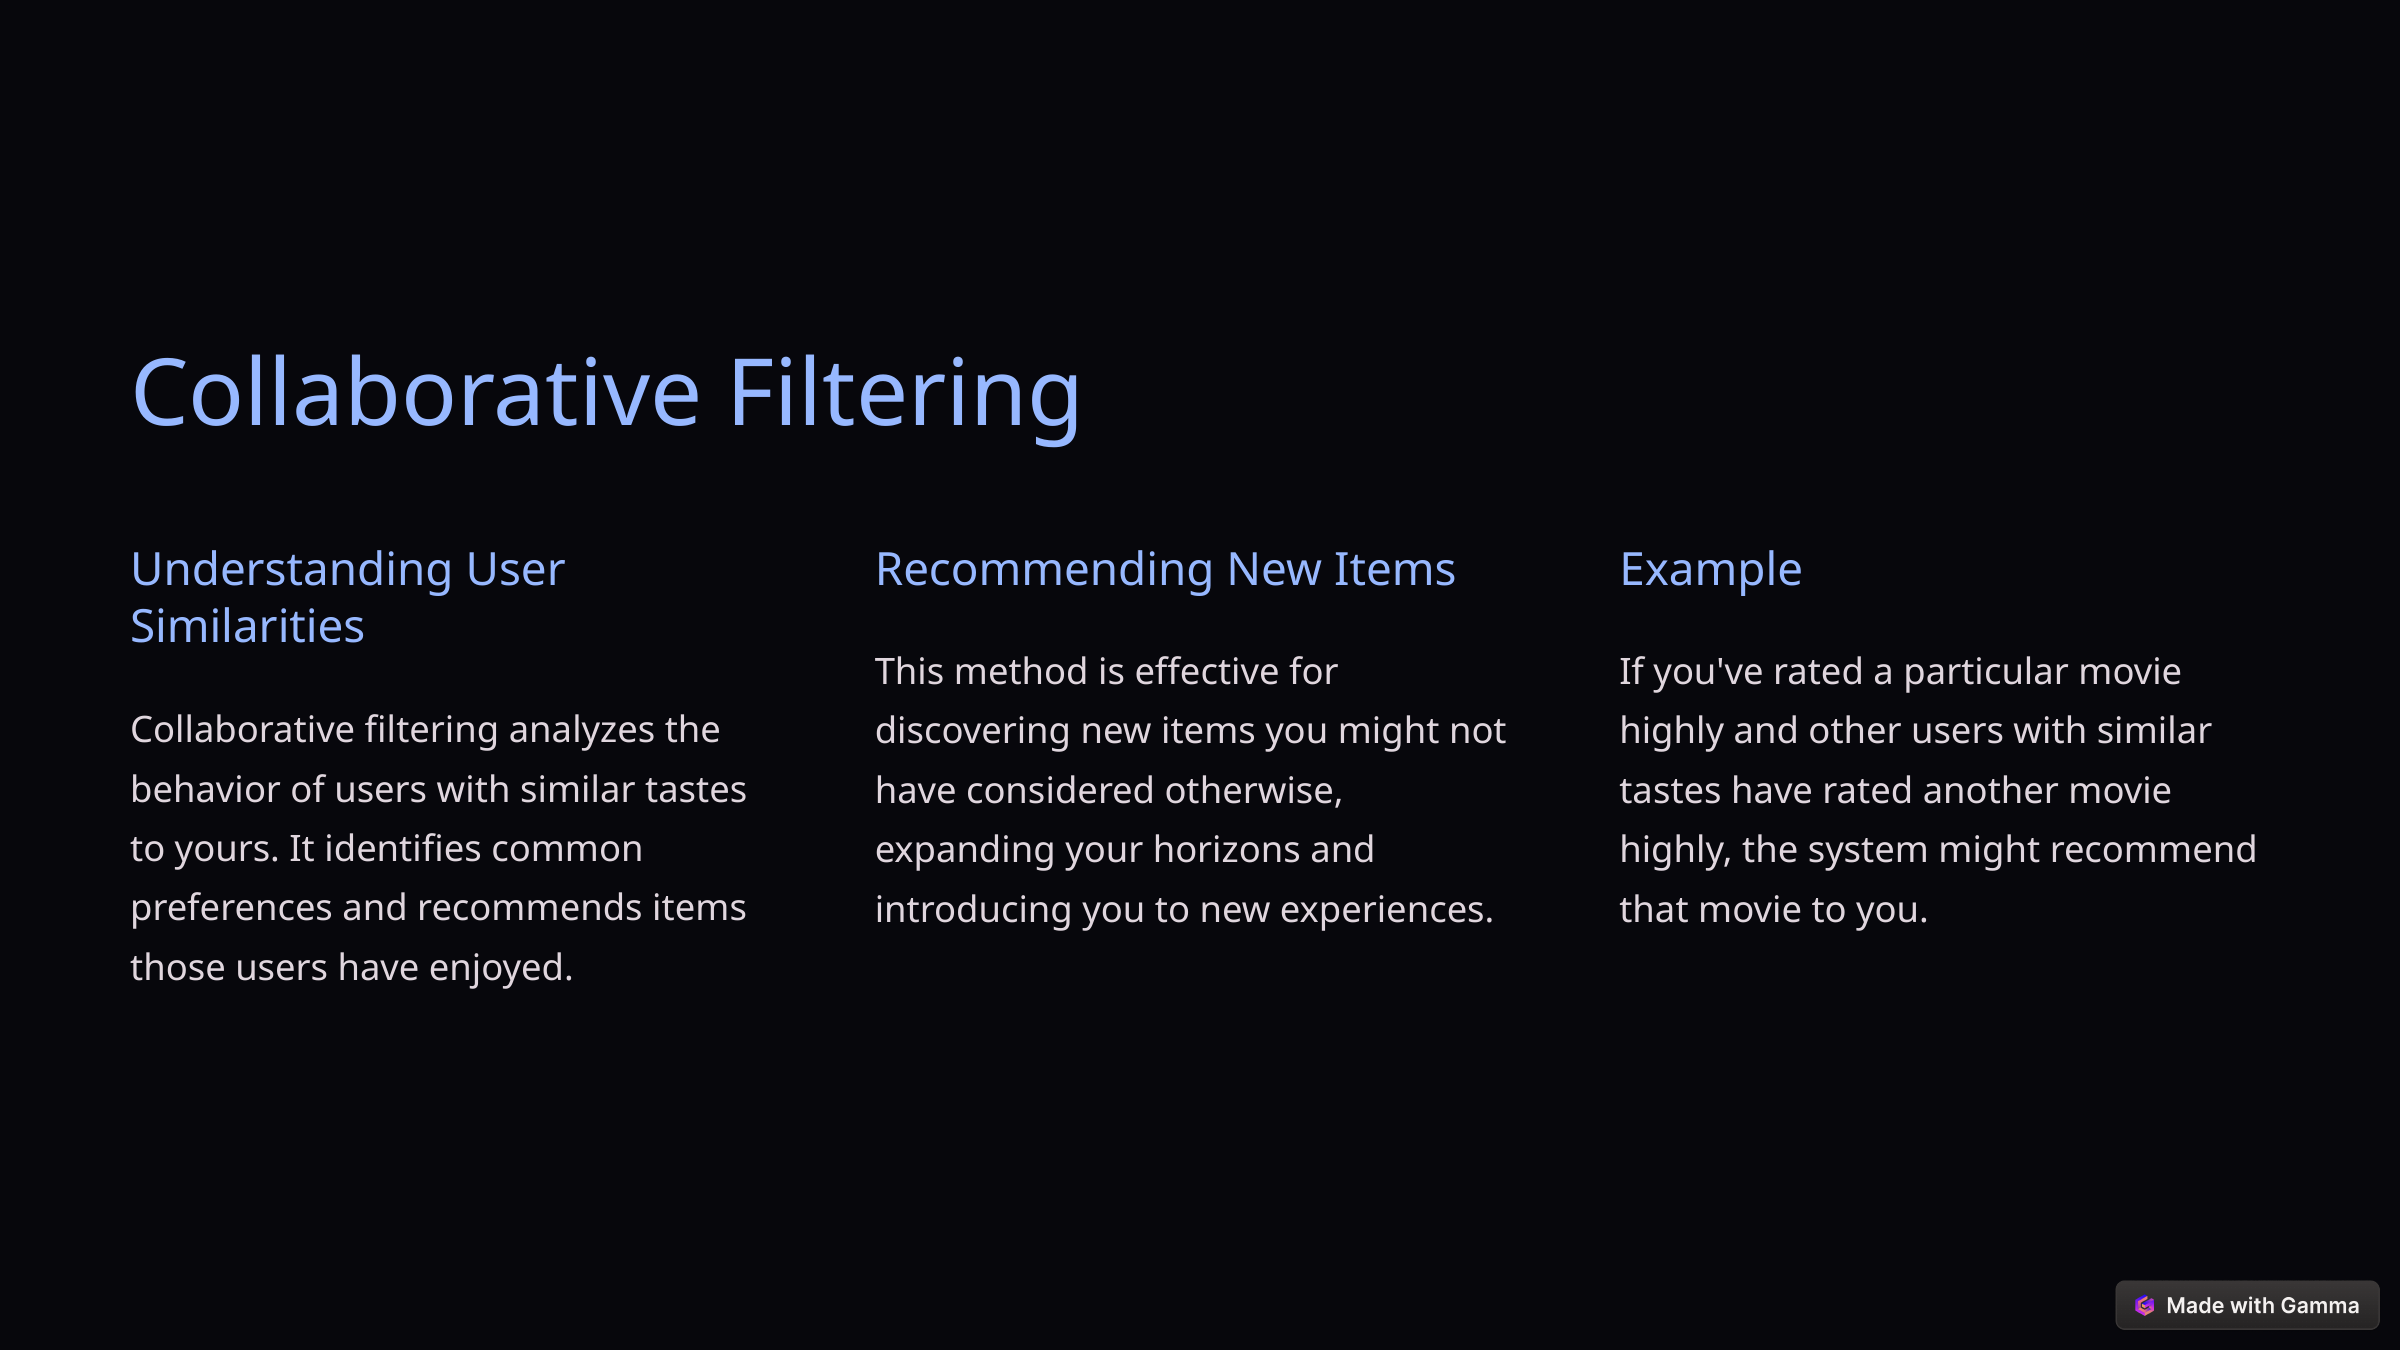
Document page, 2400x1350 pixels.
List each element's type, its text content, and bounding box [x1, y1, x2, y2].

text_box Understanding User Similarities [130, 537, 783, 654]
picture [2106, 1271, 2389, 1339]
text_box Example [1619, 537, 2085, 596]
text_box Recommending New Items [874, 537, 1517, 596]
text_box Collaborative Filtering [130, 328, 1193, 445]
text_box This method is effective for discovering new items you might not have considered otherwise, expanding your horizons and introducing you to new experiences. [874, 632, 1528, 931]
text_box Collaborative filtering analyzes the behavior of users with similar tastes to yours. It identifies common preferences and recommends items those users have enjoyed. [130, 690, 783, 989]
text_box If you've rated a particular movie highly and other users with similar tastes have rated another movie highly, the system might recommend that movie to you. [1619, 632, 2272, 931]
